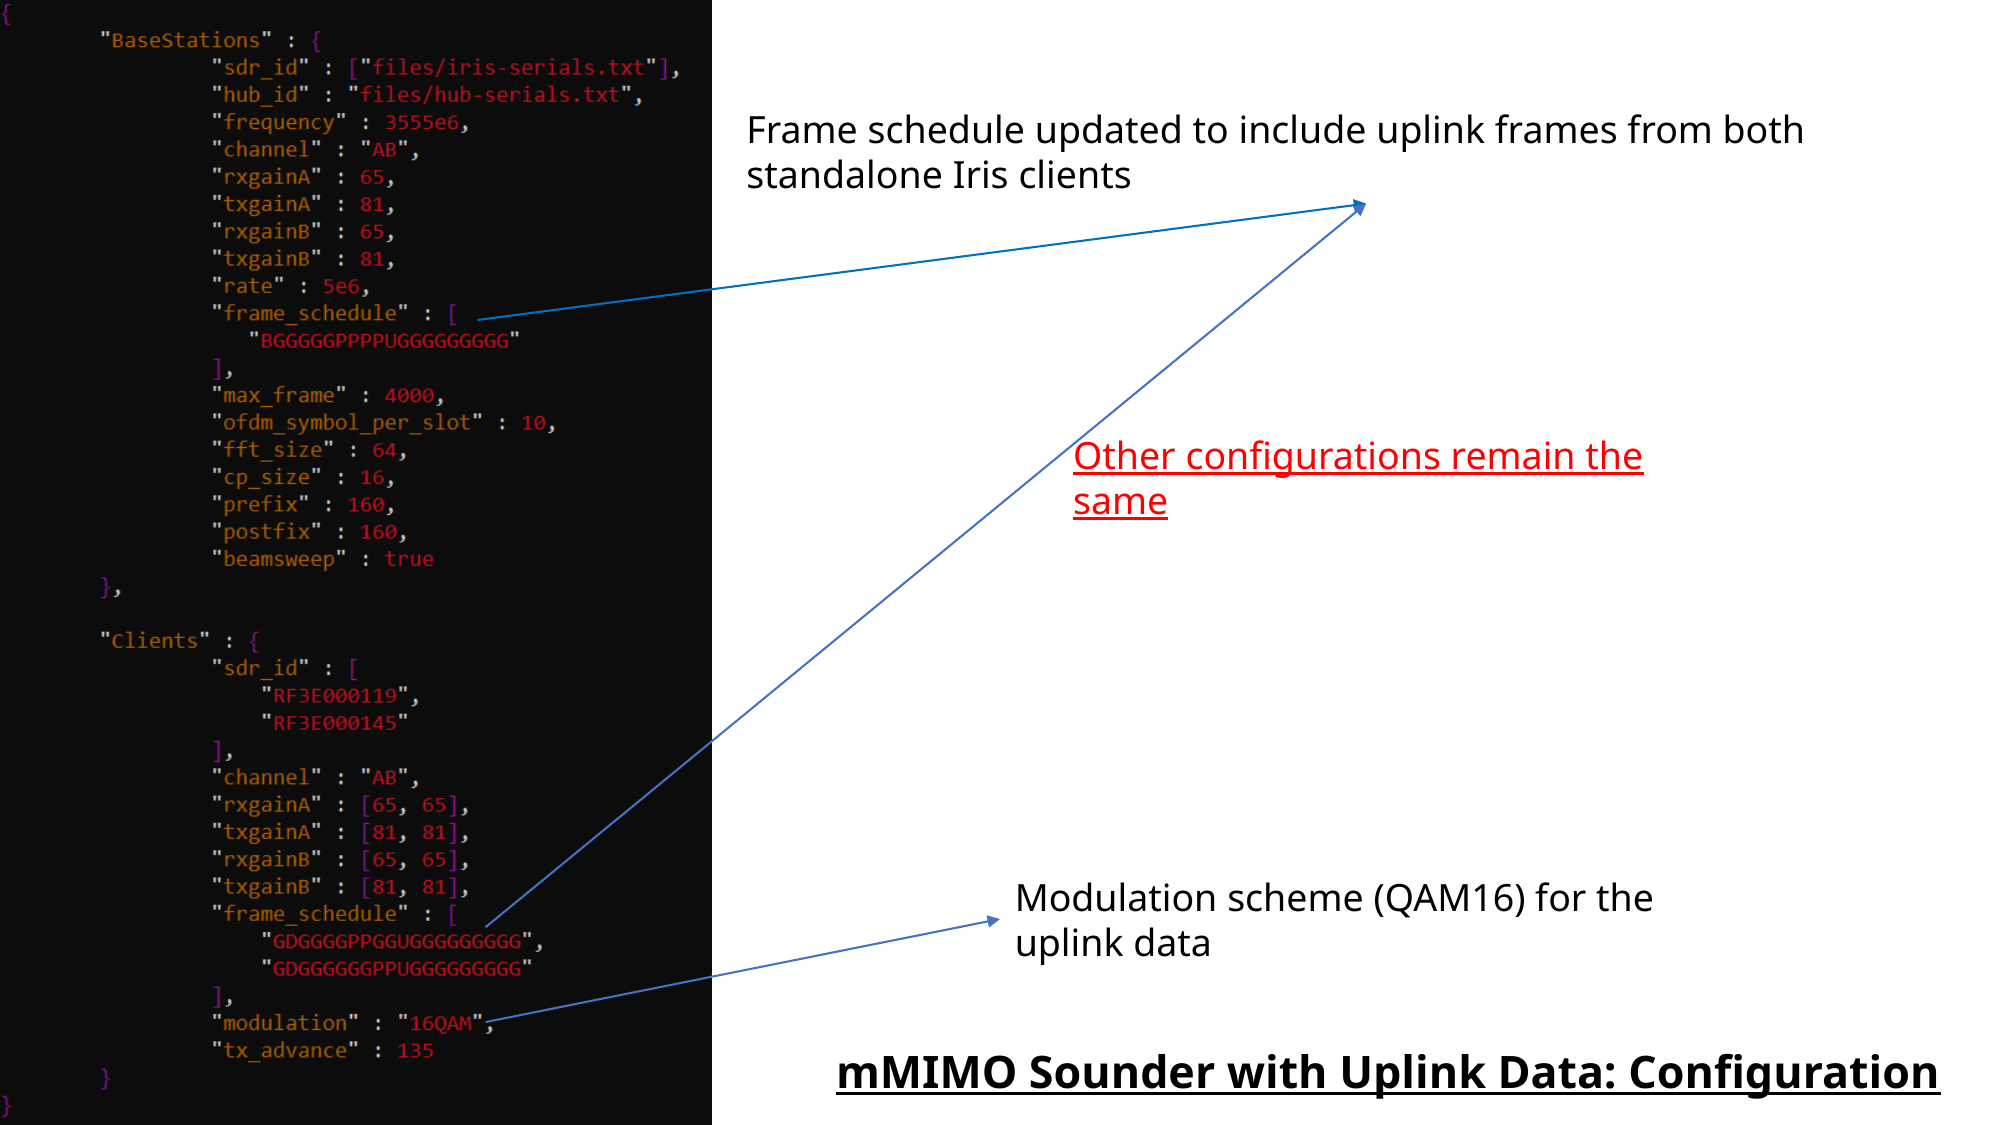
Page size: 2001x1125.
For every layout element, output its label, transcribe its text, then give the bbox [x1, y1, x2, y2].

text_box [485, 159, 1367, 928]
text_box Other configurations remain the same [1367, 424, 1674, 530]
title mMIMO Sounder with Uplink Data: Configuration [820, 1022, 1992, 1125]
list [0, 0, 712, 1125]
text_box Modulation scheme (QAM16) for the uplink data [1000, 866, 1768, 972]
text_box Frame schedule updated to include uplink frames from both standalone Iris clients [731, 98, 2000, 204]
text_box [477, 159, 485, 320]
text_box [485, 896, 1000, 1023]
